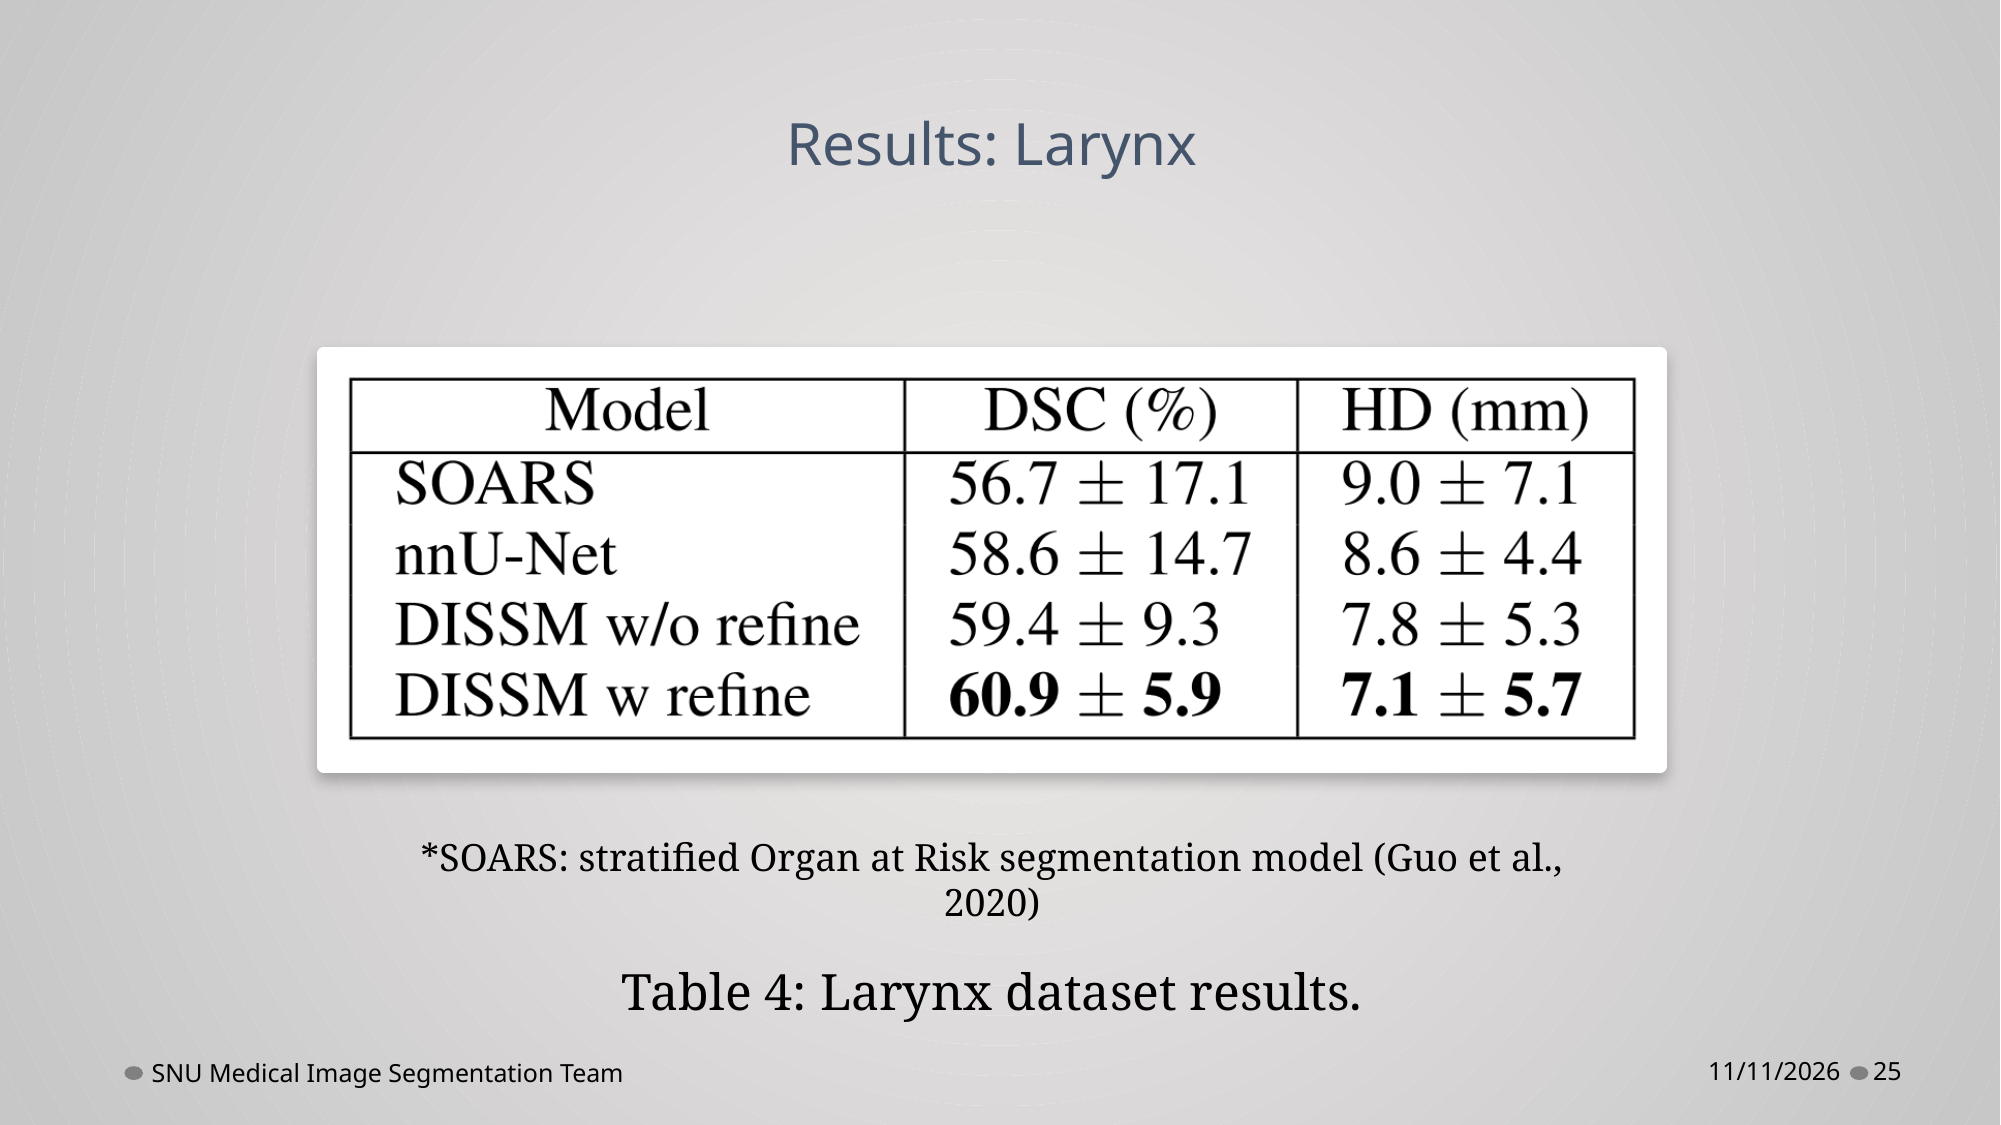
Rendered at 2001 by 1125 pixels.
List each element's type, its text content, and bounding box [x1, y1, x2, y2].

picture [329, 359, 1655, 761]
text_box *SOARS: stratified Organ at Risk segmentation model (Guo et al., 2020) [379, 826, 1605, 931]
title Results: Larynx [367, 37, 1617, 185]
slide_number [1391, 1042, 1849, 1103]
footer SNU Medical Image Segmentation Team [144, 1042, 768, 1103]
slide_number 25 [1868, 1042, 1992, 1103]
list Table 4: Larynx dataset results. [367, 953, 1617, 1041]
